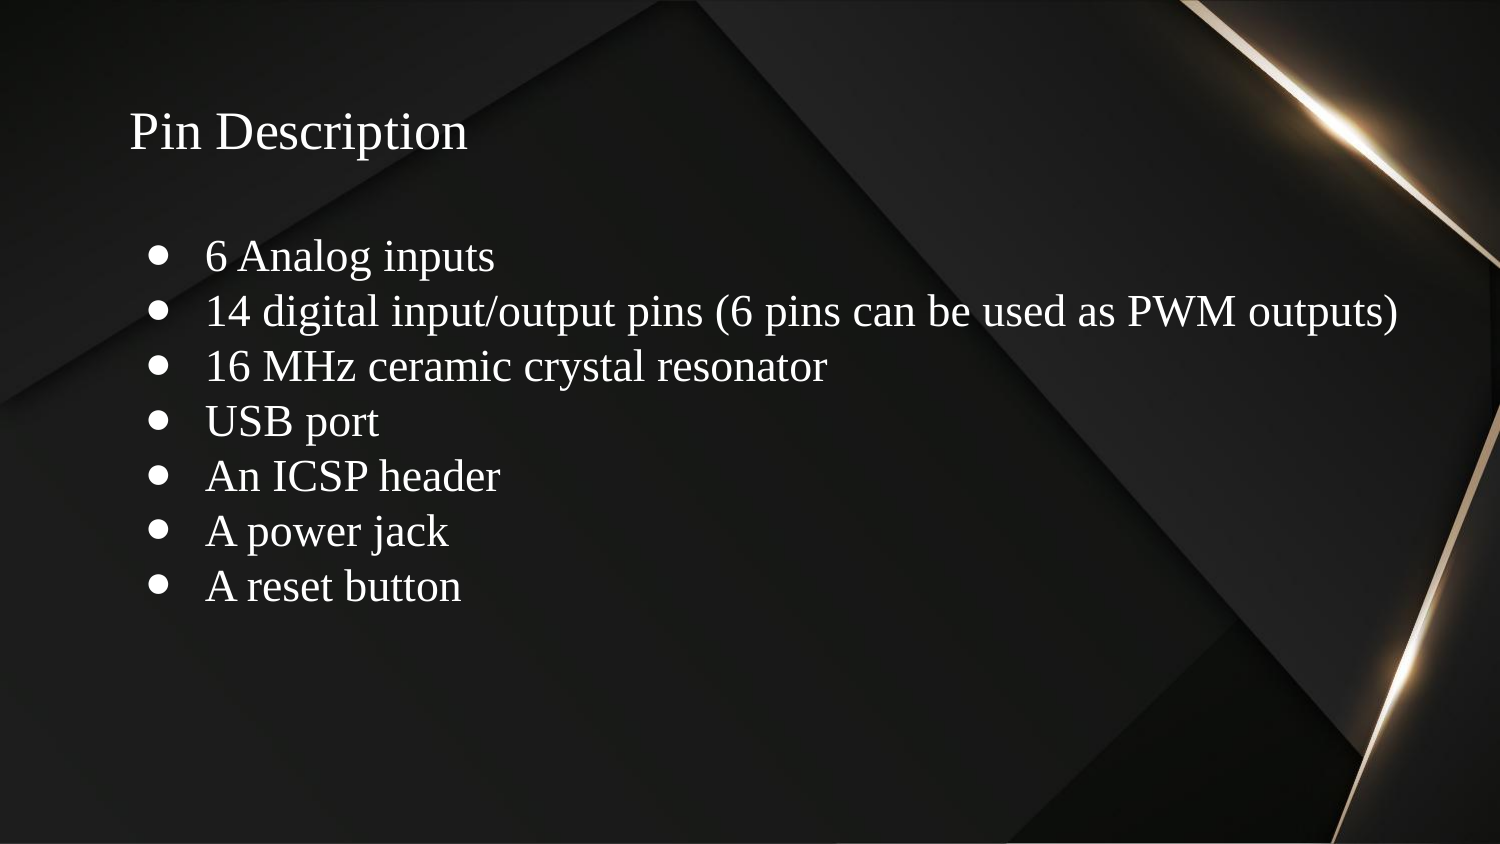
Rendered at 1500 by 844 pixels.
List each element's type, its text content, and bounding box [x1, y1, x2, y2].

picture [0, 0, 1500, 844]
list 6 Analog inputs 14 digital input/output pins (6 pins can be used as PWM outputs) 16 MHz ceramic crystal resonator USB port An ICSP header A power jack A reset button [114, 210, 1417, 749]
title Pin Description [114, 80, 1386, 189]
